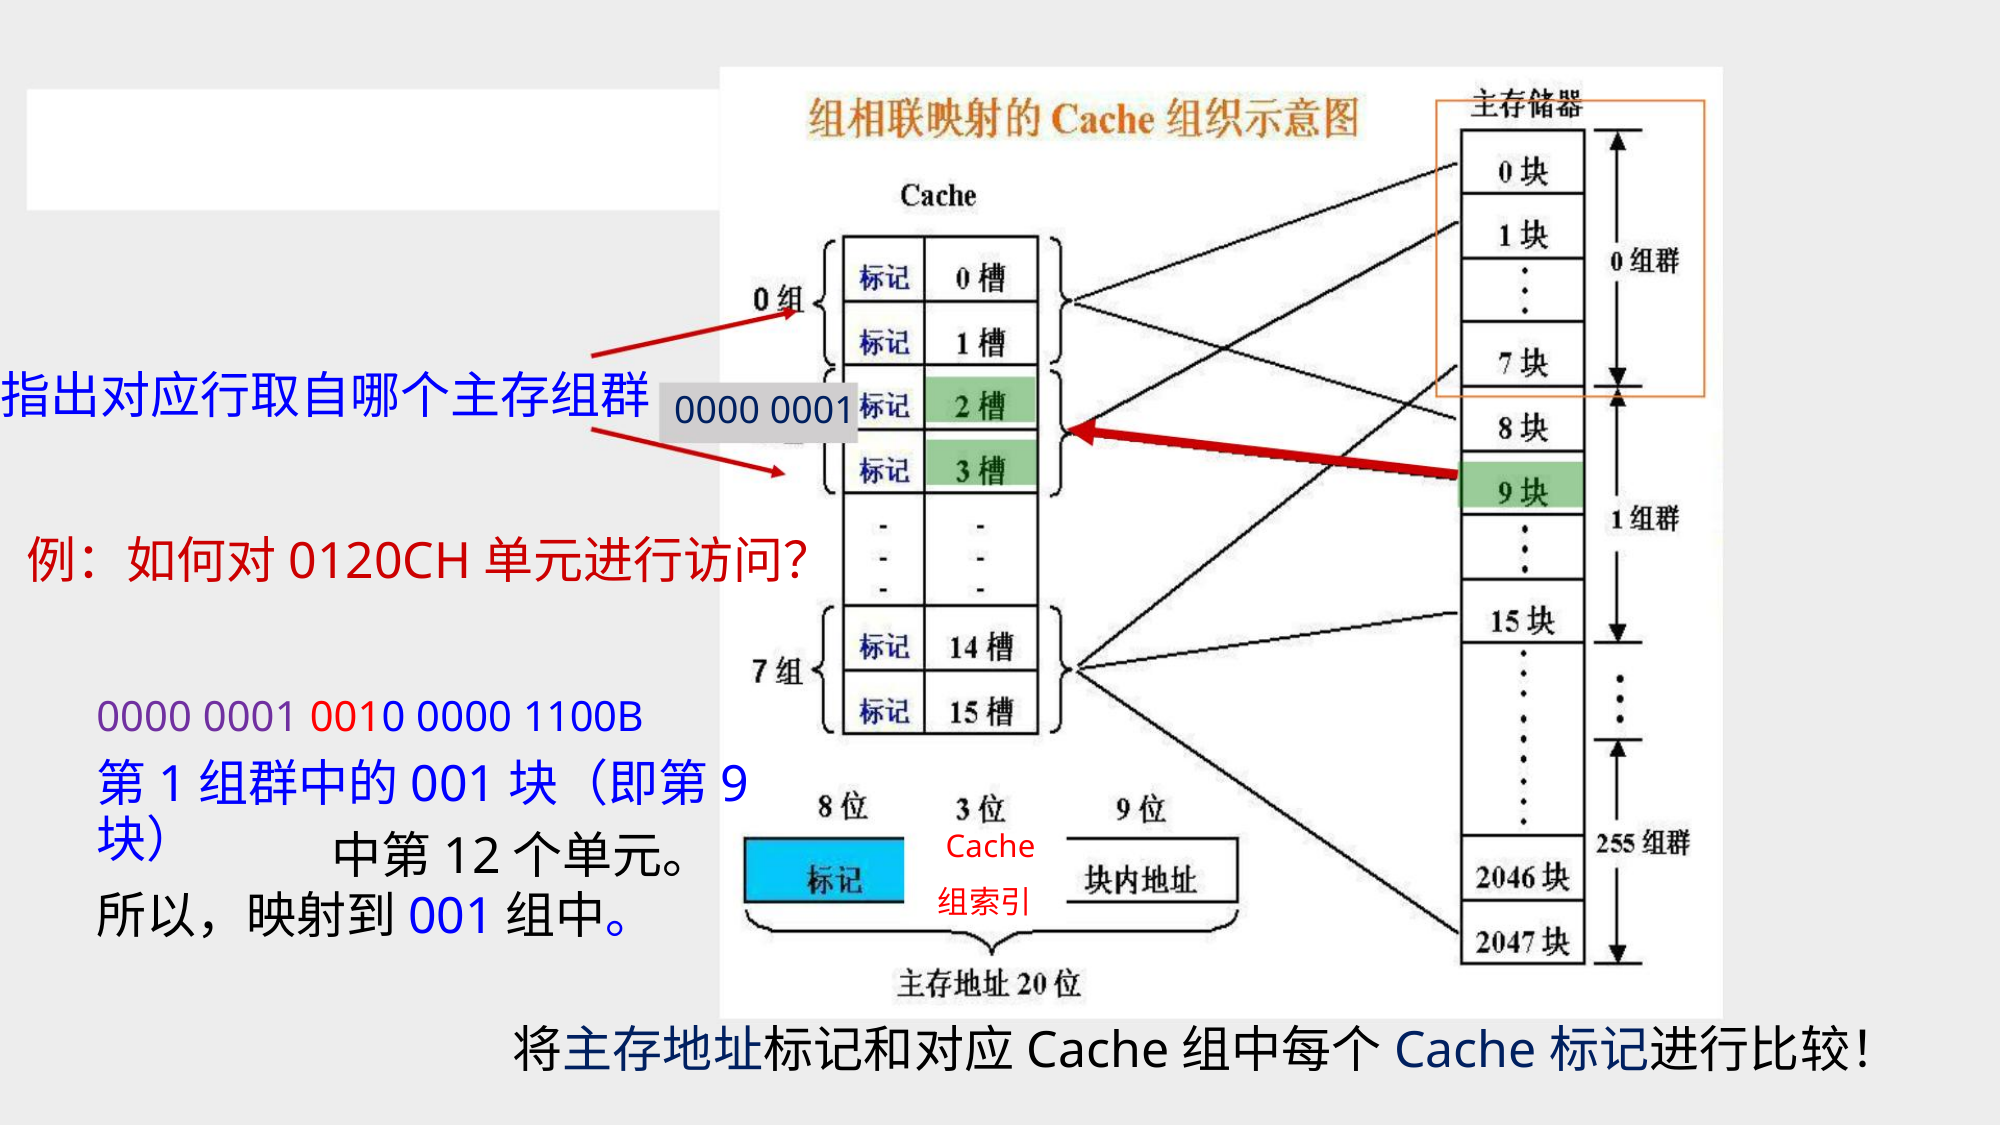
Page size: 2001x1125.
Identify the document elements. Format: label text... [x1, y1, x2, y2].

text_box 指出对应行取自哪个主存组群 [0, 372, 675, 424]
text_box 0000 0001 0010 0000 1100B [96, 693, 655, 740]
text_box Cache [945, 832, 1050, 865]
text_box [0, 0, 2000, 1125]
text_box 例：如何对0120CH单元进行访问？ [26, 533, 836, 589]
text_box 所以，映射到001组中。 [96, 887, 655, 944]
text_box 0000 0001 [674, 394, 868, 432]
text_box 中第12个单元。 [331, 827, 713, 884]
text_box 将主存地址标记和对应Cache组中每个Cache标记进行比较！ [512, 1021, 1892, 1078]
text_box 第1组群中的001块（即第9块） [96, 755, 811, 868]
text_box 组索引 [937, 888, 1058, 921]
